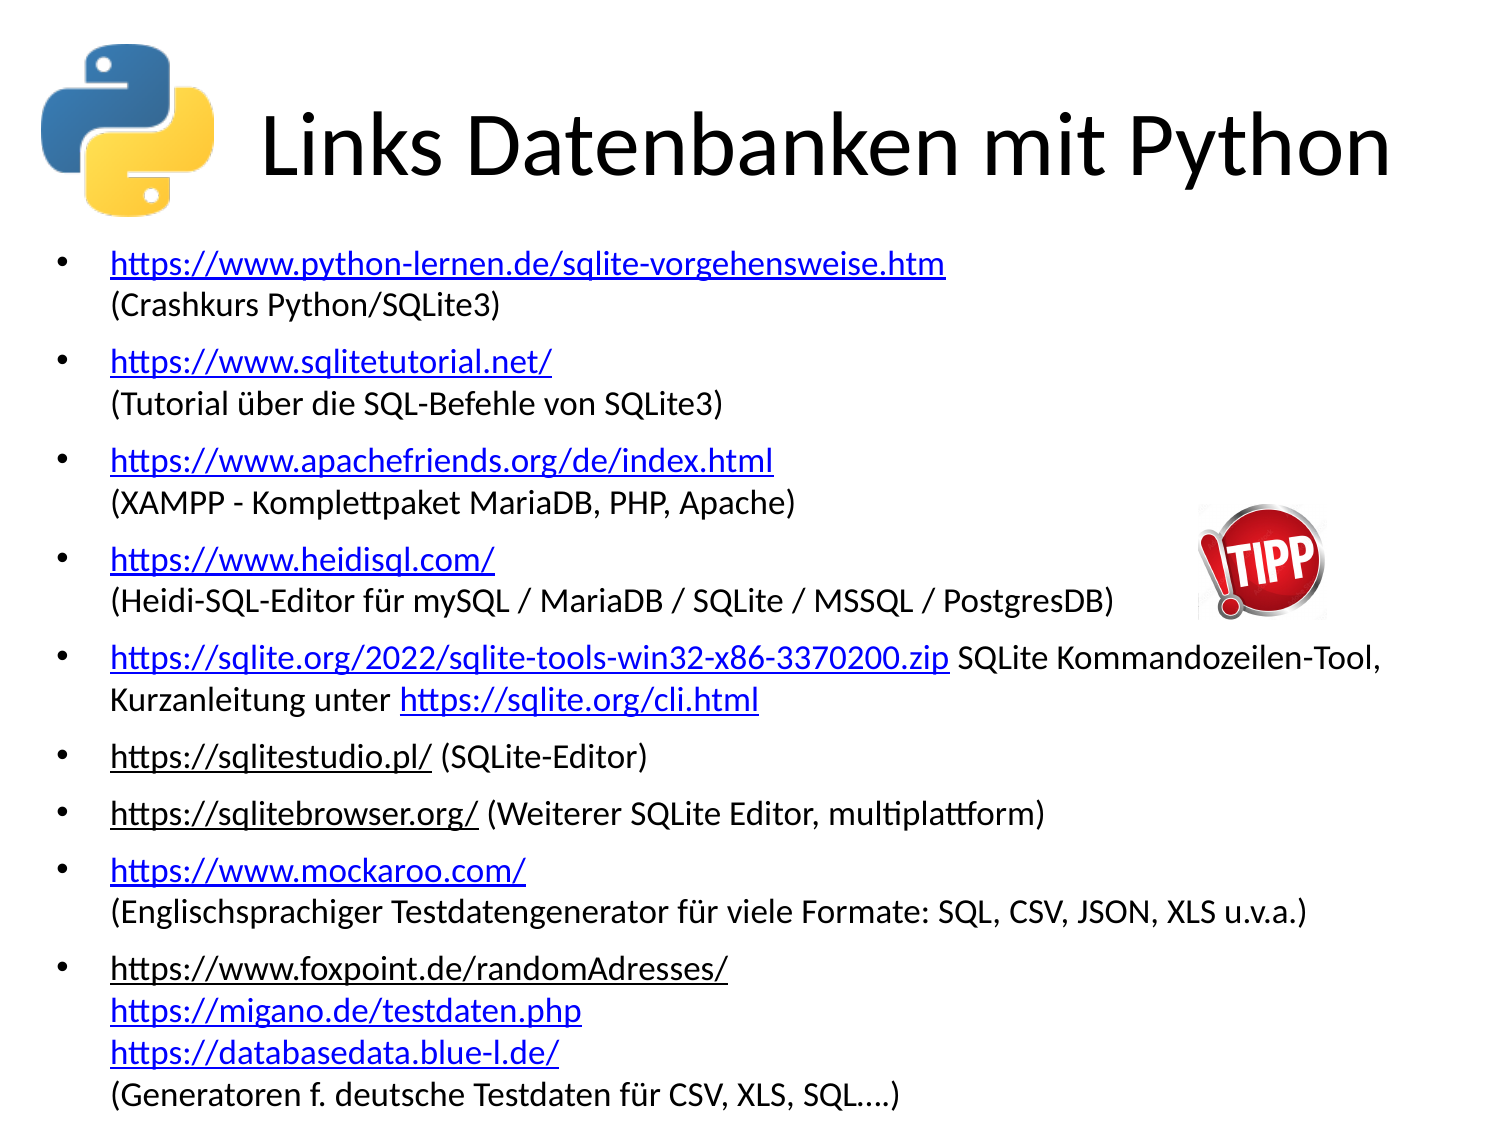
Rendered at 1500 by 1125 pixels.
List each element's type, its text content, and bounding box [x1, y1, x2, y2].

picture [41, 44, 214, 217]
picture [1198, 504, 1327, 621]
list https://www.python-lernen.de/sqlite-vorgehensweise.htm (Crashkurs Python/SQLite3) https://www.sqlitetutorial.net/ (Tutorial über die SQL-Befehle von SQLite3) https://www.apachefriends.org/de/index.html (XAMPP - Komplettpaket MariaDB, PHP, Apache) https://www.heidisql.com/ (Heidi-SQL-Editor für mySQL / MariaDB / SQLite / MSSQL / PostgresDB) https://sqlite.org/2022/sqlite-tools-win32-x86-3370200.zip SQLite Kommandozeilen-Tool, Kurzanleitung unter https://sqlite.org/cli.html https://sqlitestudio.pl/ (SQLite-Editor) https://sqlitebrowser.org/ (Weiterer SQLite Editor, multiplattform) https://www.mockaroo.com/ (Englischsprachiger Testdatengenerator für viele Formate: SQL, CSV, JSON, XLS u.v.a.) https://www.foxpoint.de/randomAdresses/ https://migano.de/testdaten.php https://databasedata.blue-l.de/ (Generatoren f. deutsche Testdaten für CSV, XLS, SQL….) [41, 232, 1483, 1125]
title Links Datenbanken mit Python [230, 45, 1425, 232]
